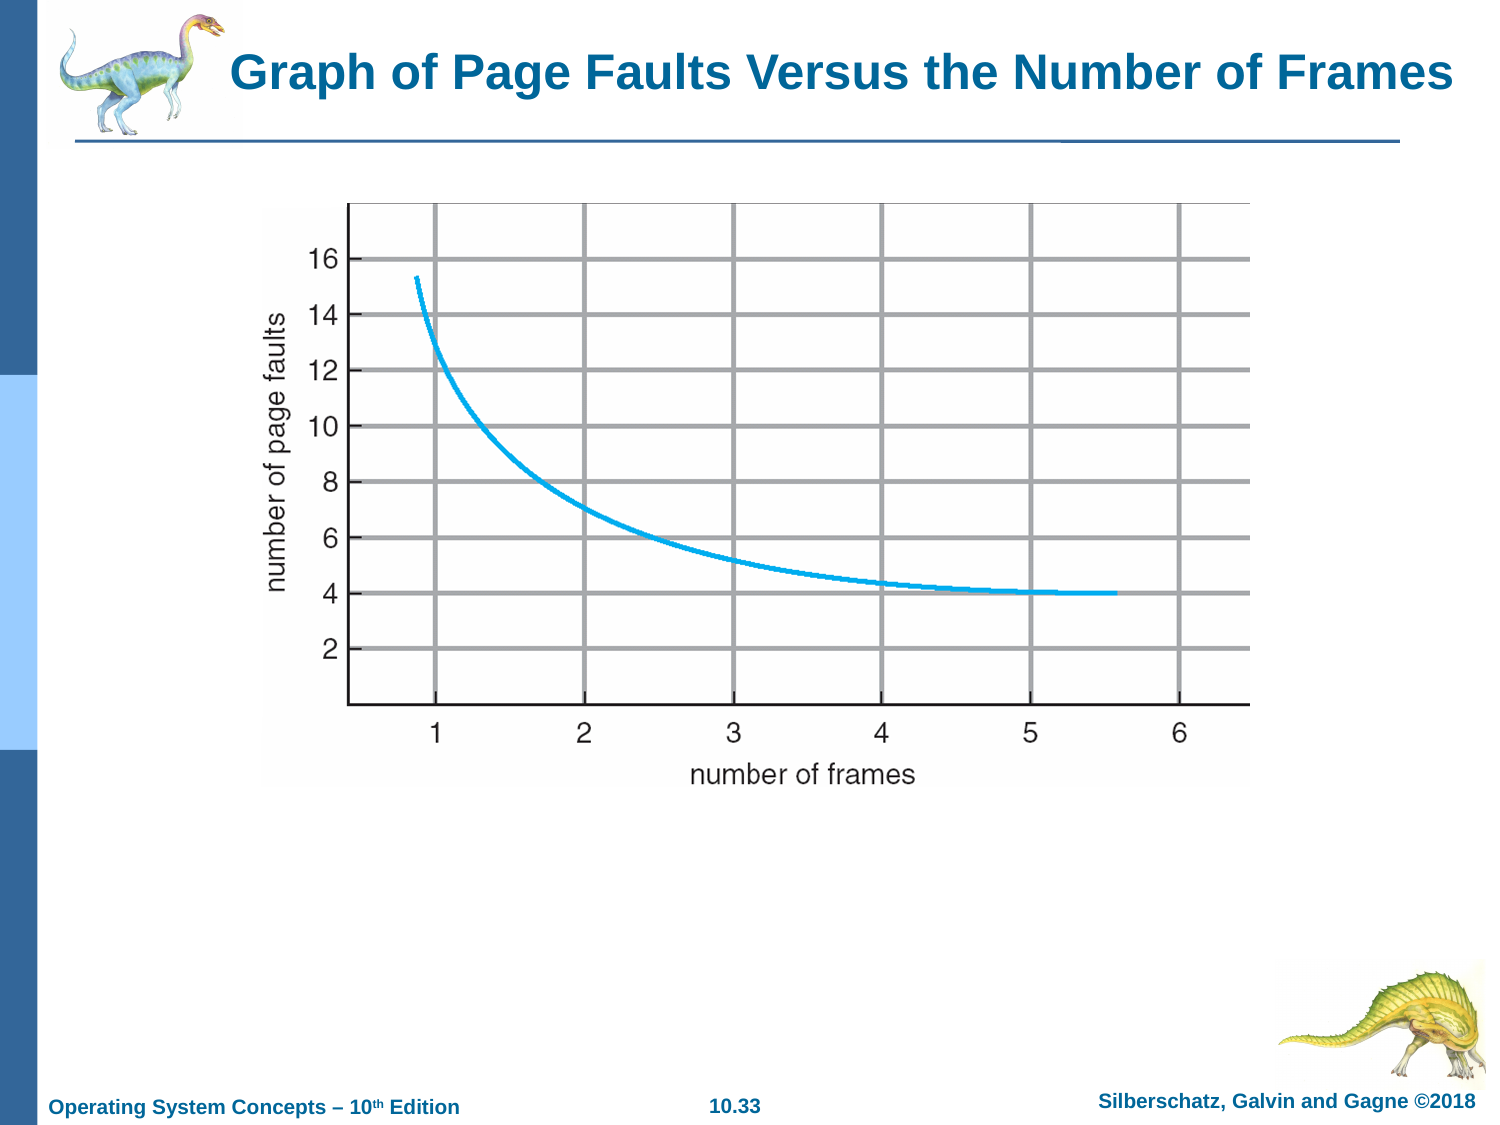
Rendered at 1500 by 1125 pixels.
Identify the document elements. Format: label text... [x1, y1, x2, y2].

picture [46, 0, 243, 149]
title Graph of Page Faults Versus the Number of Frames [131, 9, 1500, 107]
picture [257, 202, 1251, 787]
picture [1275, 959, 1486, 1090]
